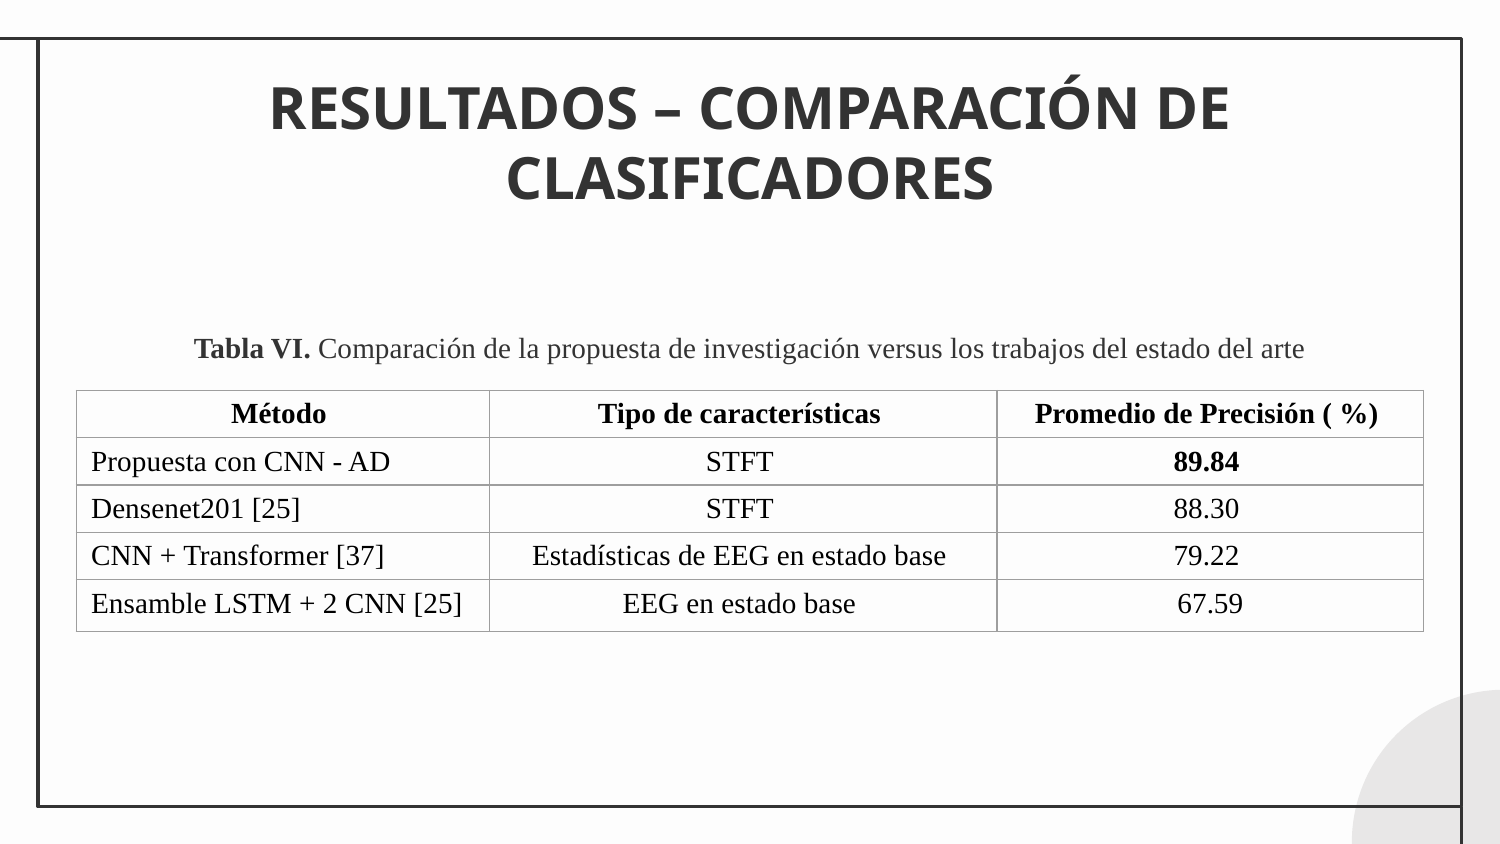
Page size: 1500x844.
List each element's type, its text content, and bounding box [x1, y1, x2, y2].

text_box RESULTADOS – COMPARACIÓN DE CLASIFICADORES [76, 55, 1424, 225]
text_box Tabla VI. Comparación de la propuesta de investigación versus los trabajos del estado del arte [95, 321, 1405, 372]
table_cell CNN + Transformer [37] [77, 533, 489, 579]
table_cell Estadísticas de EEG en estado base [490, 533, 996, 579]
table_cell STFT [490, 486, 996, 532]
table_header Método [77, 391, 489, 437]
table_cell 67.59 [998, 580, 1423, 631]
table_cell 88.30 [998, 486, 1423, 532]
table_cell 79.22 [998, 533, 1423, 579]
table_cell 89.84 [998, 438, 1423, 484]
table_cell EEG en estado base [490, 580, 996, 631]
table_cell Ensamble LSTM + 2 CNN [25] [77, 580, 489, 631]
table_cell Densenet201 [25] [77, 486, 489, 532]
table_header Promedio de Precisión ( %) [998, 391, 1423, 437]
table_header Tipo de características [490, 391, 996, 437]
table_cell STFT [490, 438, 996, 484]
table_cell Propuesta con CNN - AD [77, 438, 489, 484]
